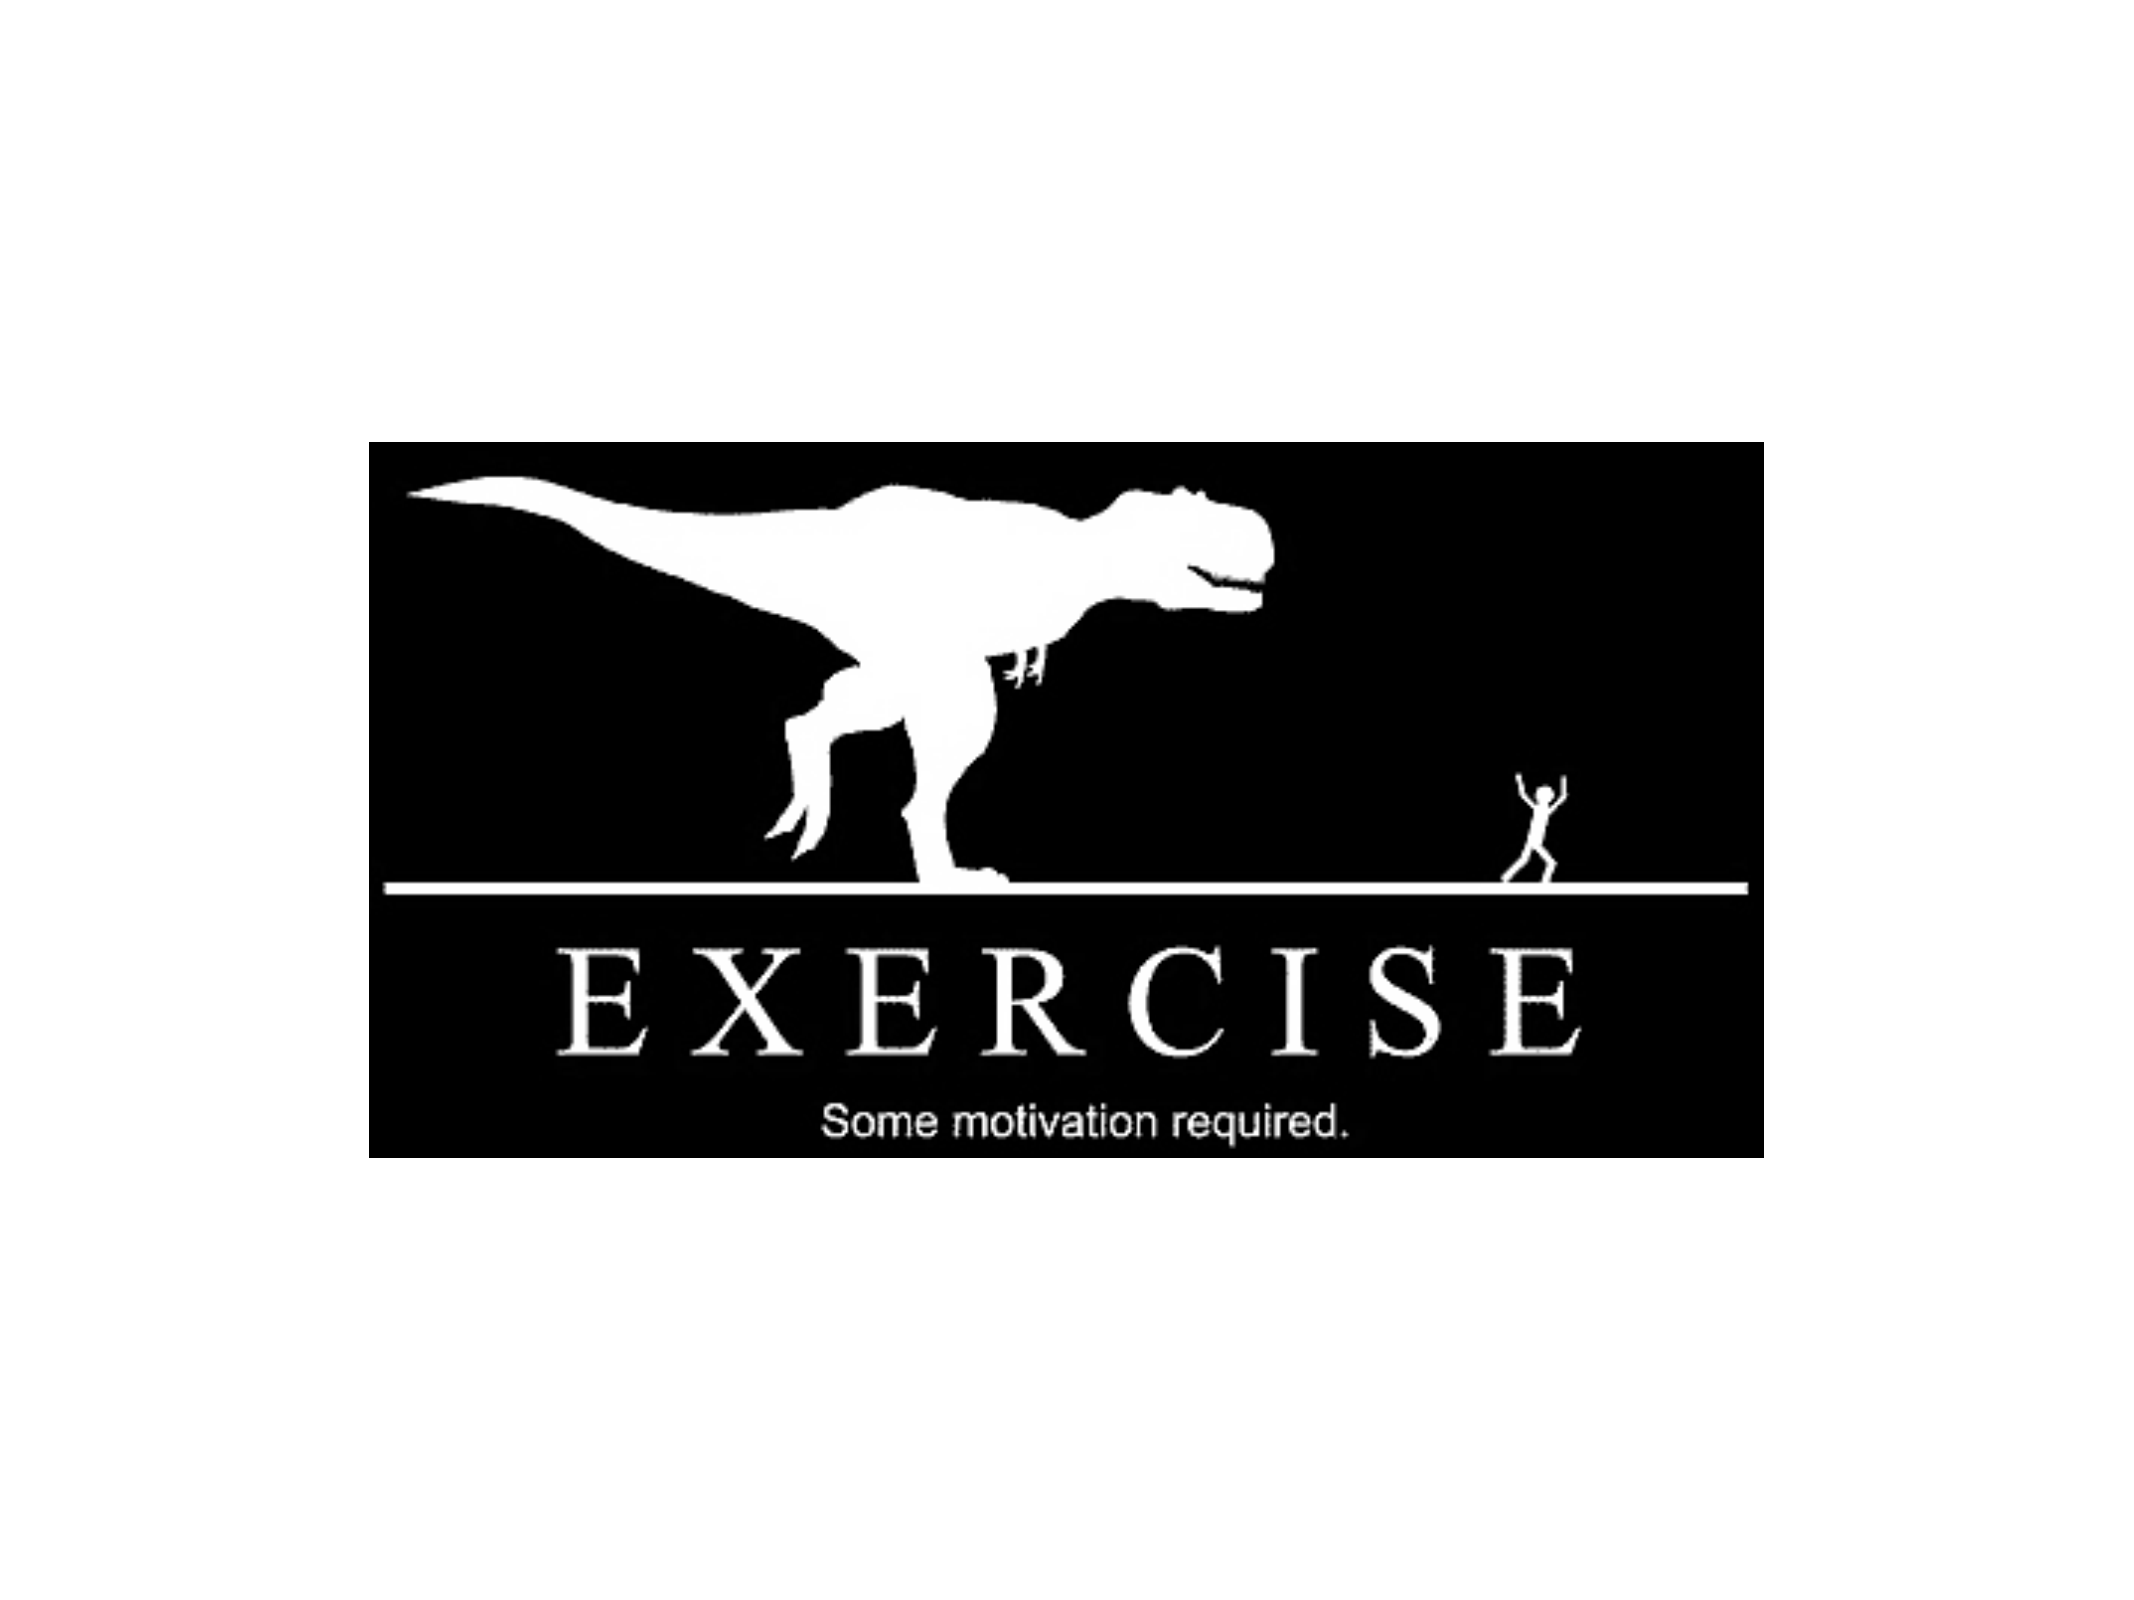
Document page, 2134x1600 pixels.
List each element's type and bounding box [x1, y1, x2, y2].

picture [369, 442, 1764, 1158]
